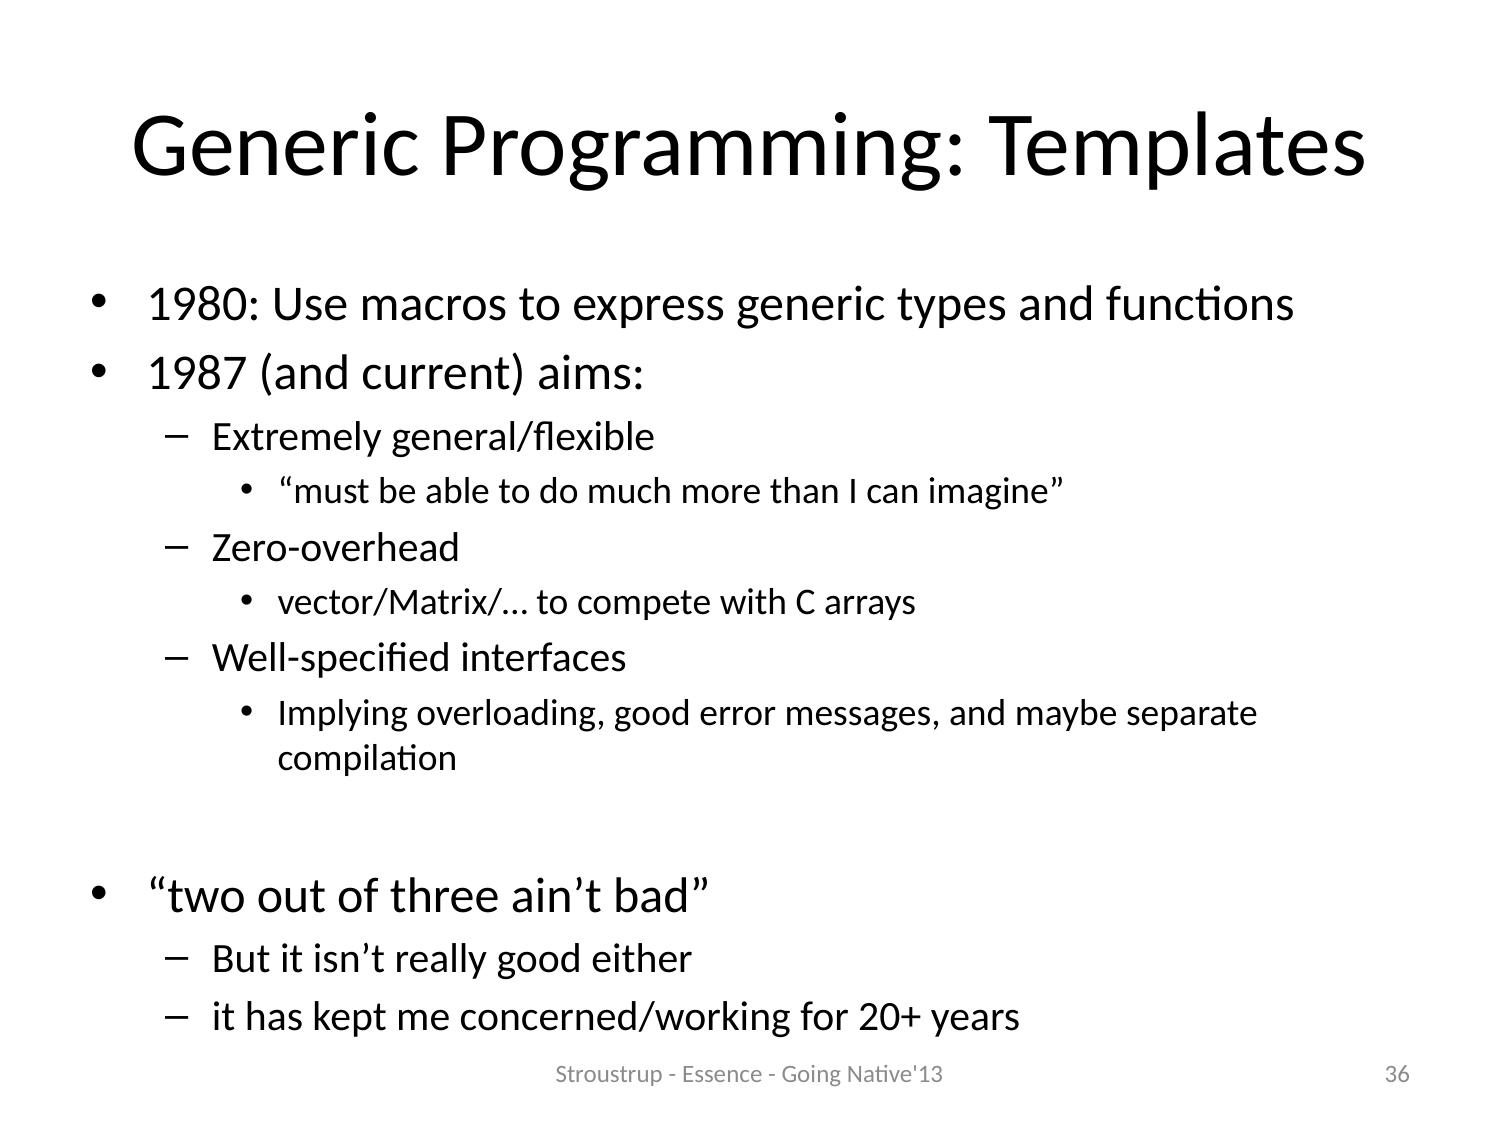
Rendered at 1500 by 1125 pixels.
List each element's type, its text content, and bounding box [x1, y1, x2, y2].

list 1980: Use macros to express generic types and functions 1987 (and current) aims: Extremely general/flexible “must be able to do much more than I can imagine” Zero-overhead vector/Matrix/… to compete with C arrays Well-specified interfaces Implying overloading, good error messages, and maybe separate compilation “two out of three ain’t bad” But it isn’t really good either it has kept me concerned/working for 20+ years [75, 262, 1425, 1050]
slide_number 36 [1074, 1042, 1425, 1103]
title Generic Programming: Templates [75, 45, 1425, 233]
footer Stroustrup - Essence - Going Native'13 [512, 1042, 988, 1103]
